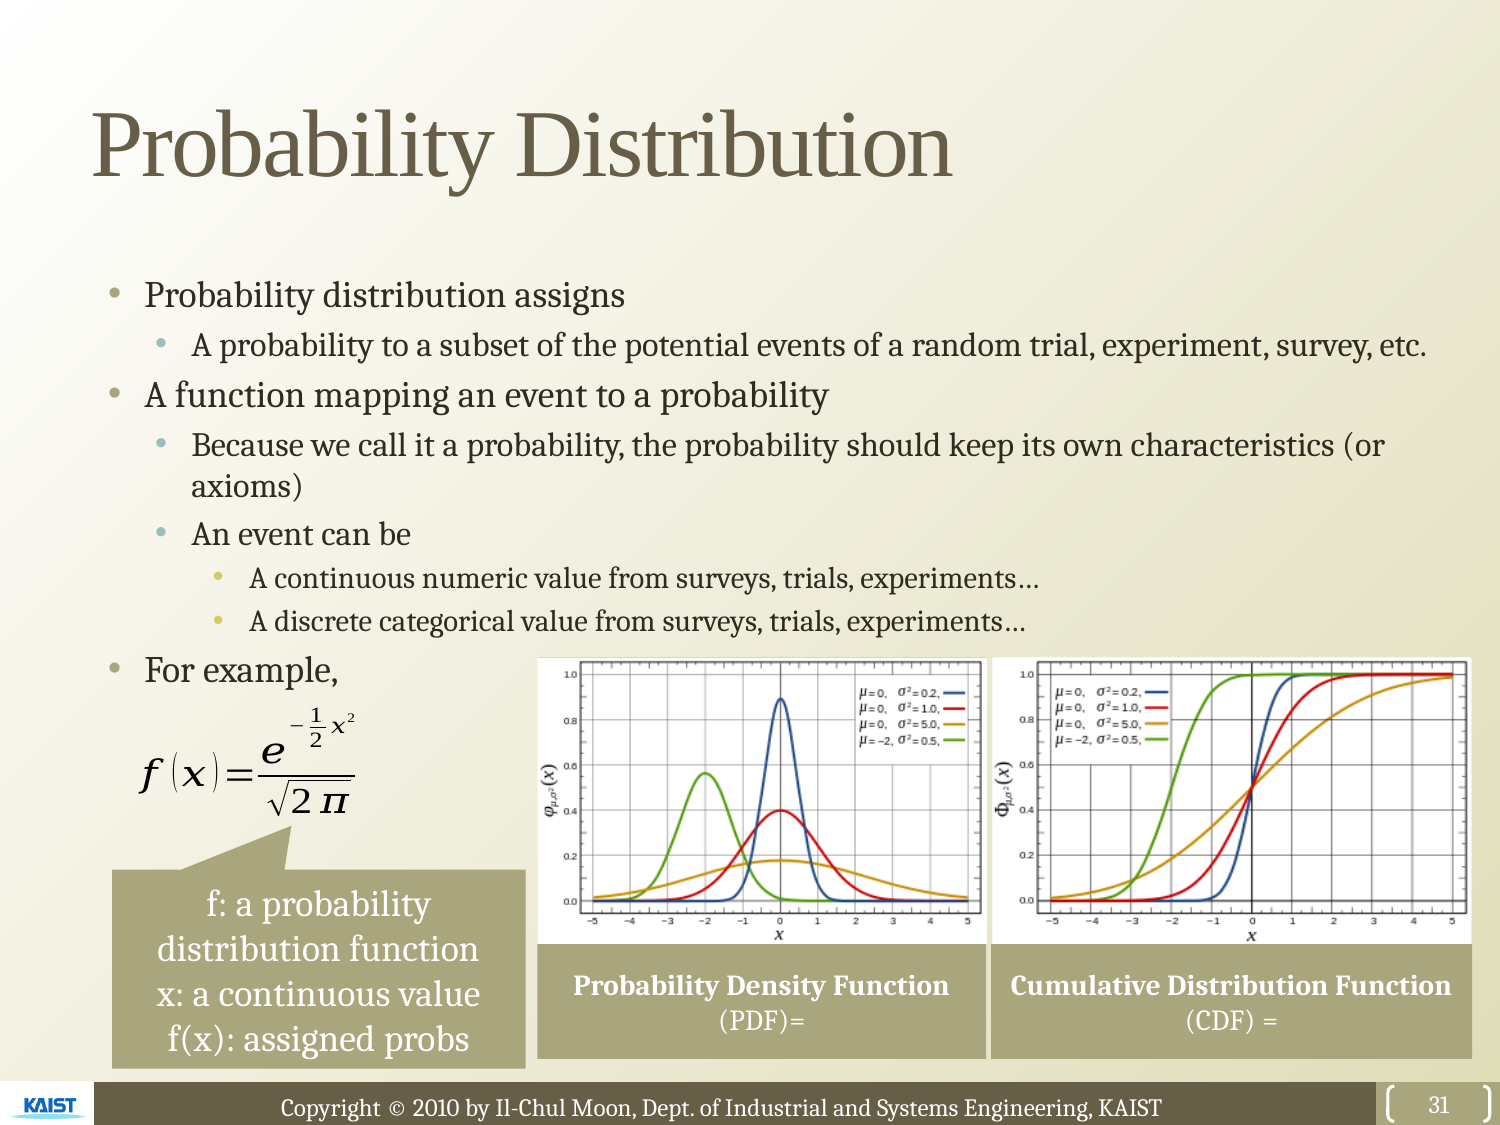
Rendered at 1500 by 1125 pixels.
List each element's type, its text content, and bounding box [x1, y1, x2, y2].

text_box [536, 656, 987, 1060]
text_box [990, 656, 1473, 1060]
title Probability Distribution [75, 45, 1459, 232]
list Probability distribution assigns A probability to a subset of the potential events of a random trial, experiment, survey, etc. A function mapping an event to a probability Because we call it a probability, the probability should keep its own characteristics (or axioms) An event can be A continuous numeric value from surveys, trials, experiments… A discrete categorical value from surveys, trials, experiments… For example, [75, 262, 1459, 705]
text_box f: a probability distribution function x: a continuous value f(x): assigned probs [110, 823, 528, 1071]
picture [0, 1081, 94, 1125]
slide_number 31 [1386, 1084, 1492, 1123]
